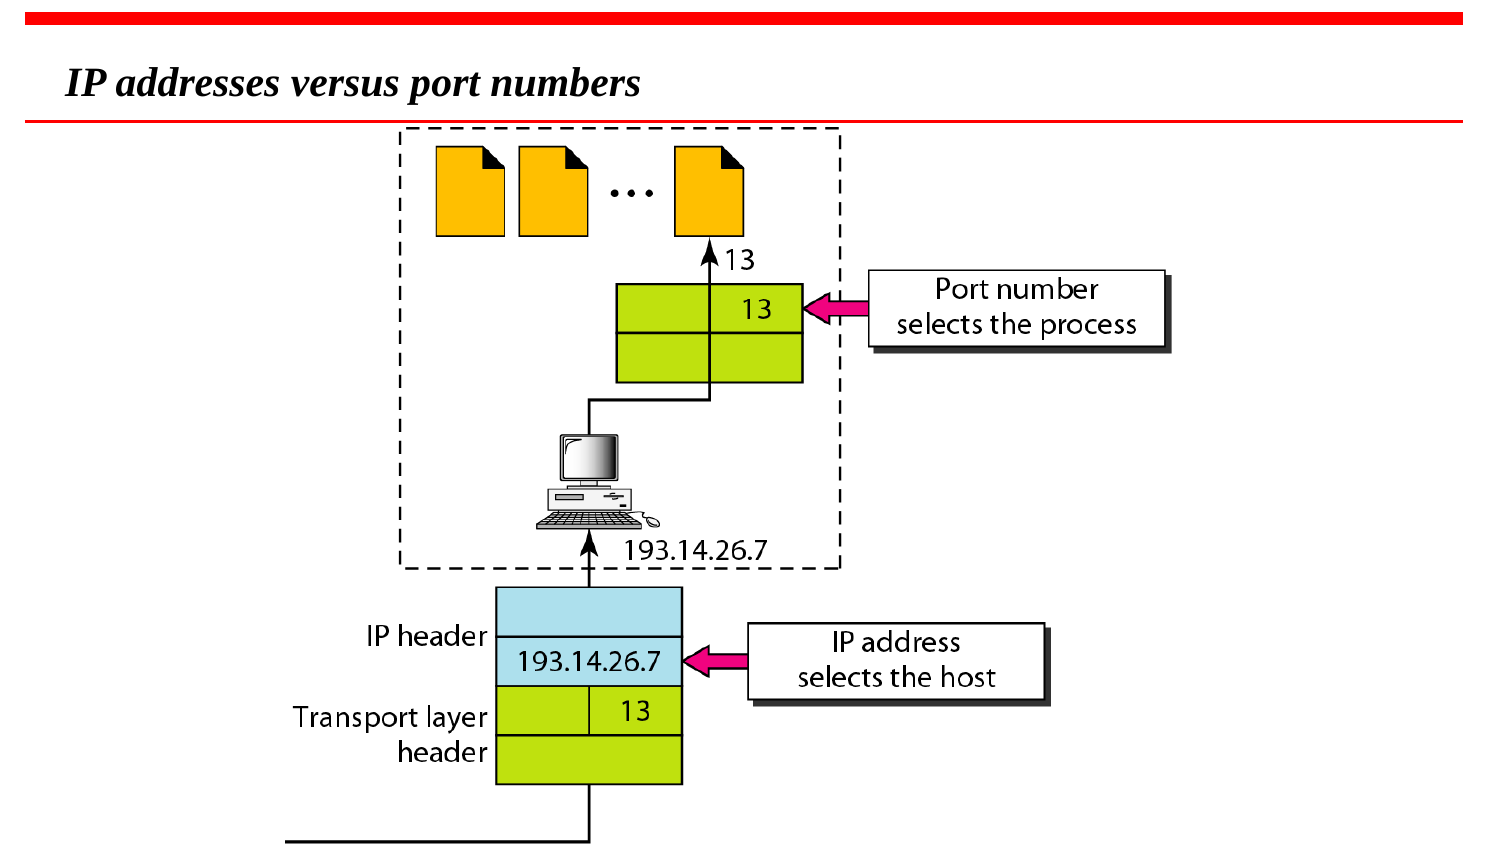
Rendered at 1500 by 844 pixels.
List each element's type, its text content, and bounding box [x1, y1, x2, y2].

text_box IP addresses versus port numbers [49, 46, 923, 104]
picture [285, 127, 1172, 844]
